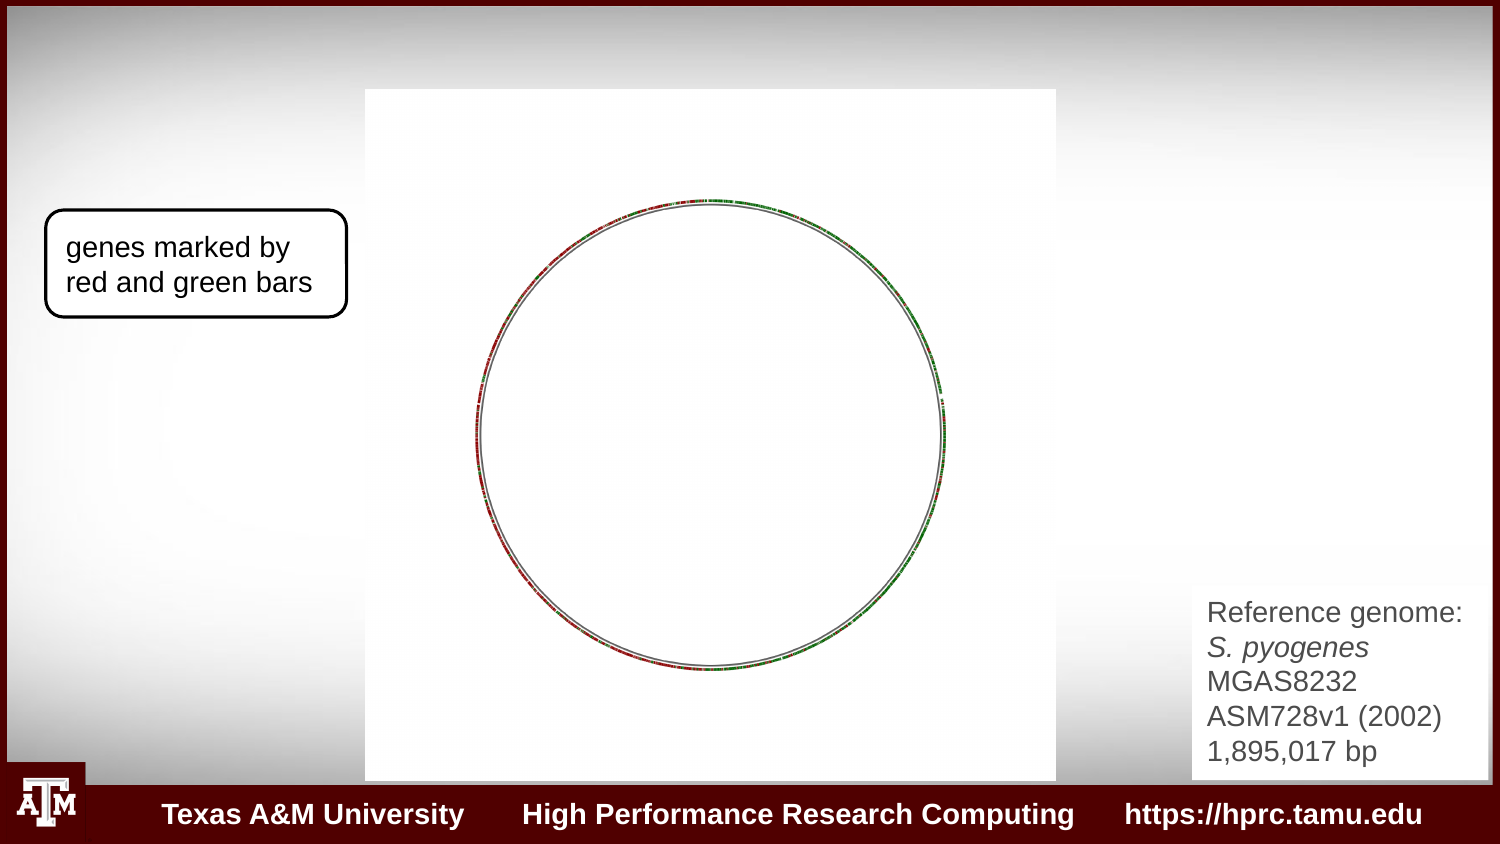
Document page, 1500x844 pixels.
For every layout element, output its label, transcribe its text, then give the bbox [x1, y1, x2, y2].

text_box Reference genome: S. pyogenes MGAS8232 ASM728v1 (2002) 1,895,017 bp [1192, 585, 1489, 781]
text_box genes marked by red and green bars [45, 210, 347, 318]
picture [0, 6, 1493, 844]
